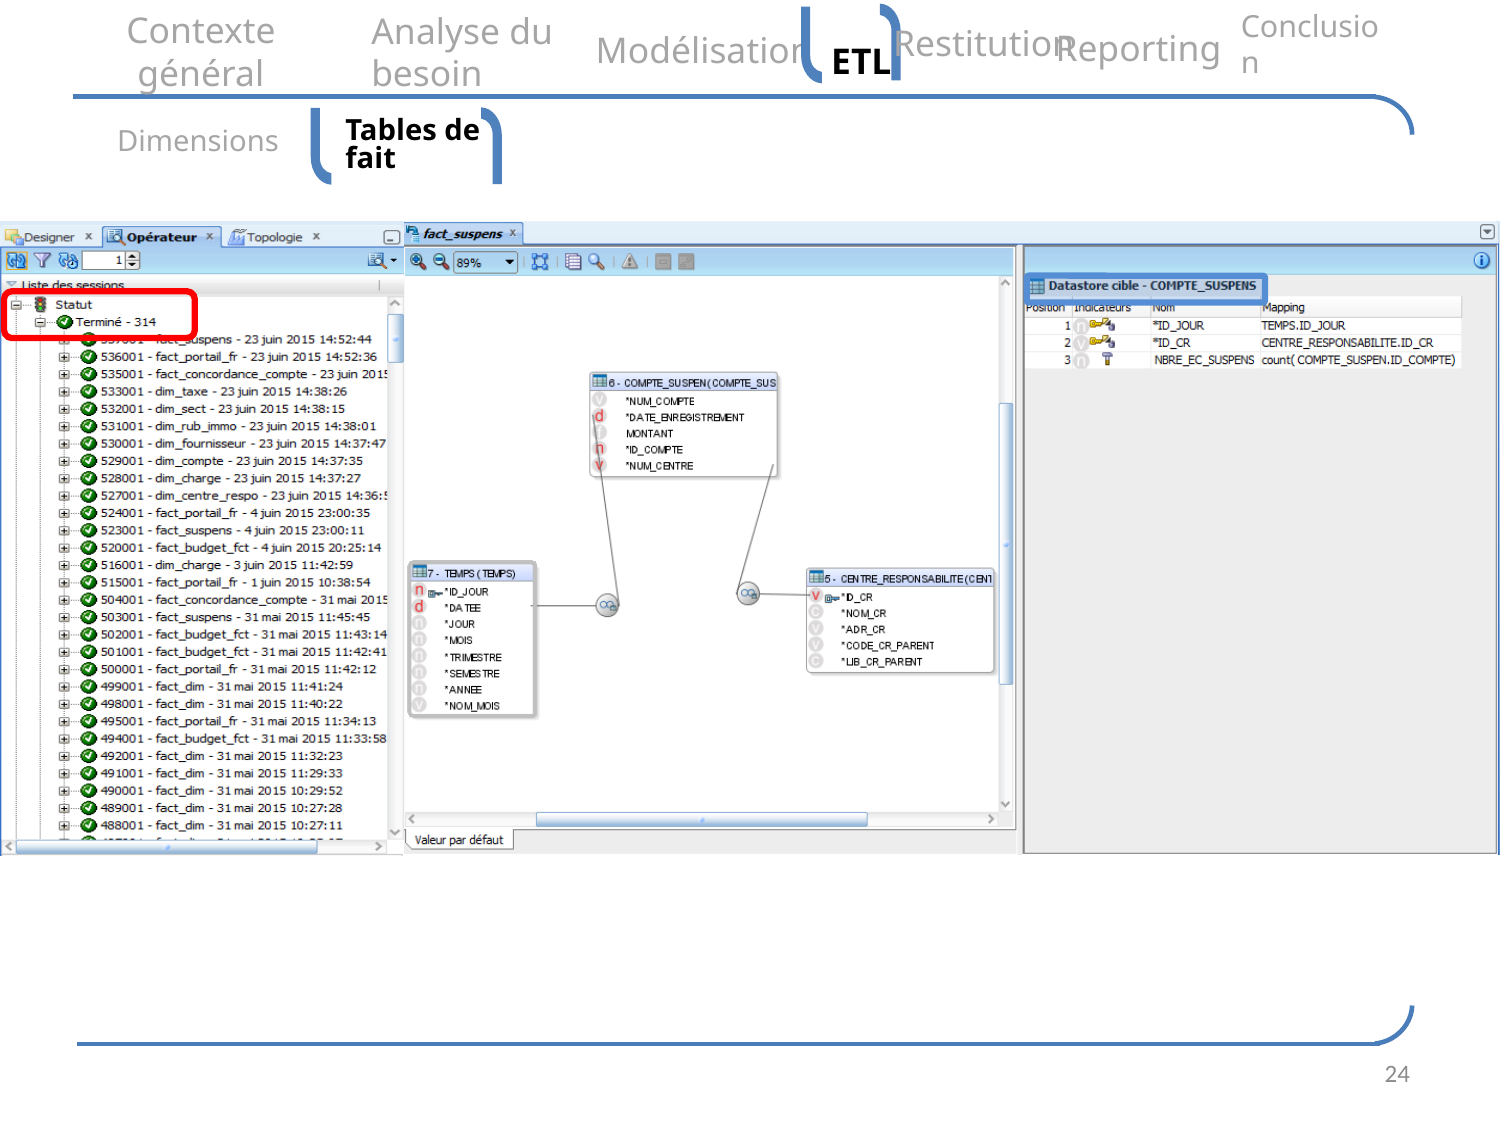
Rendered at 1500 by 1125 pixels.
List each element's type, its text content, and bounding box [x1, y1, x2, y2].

text_box [0, 3, 1500, 210]
text_box [321, 181, 332, 185]
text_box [72, 96, 1413, 173]
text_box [73, 3, 1390, 103]
text_box [492, 181, 502, 185]
slide_number 24 [1074, 1042, 1425, 1103]
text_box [76, 964, 1413, 1045]
picture [0, 221, 1500, 857]
